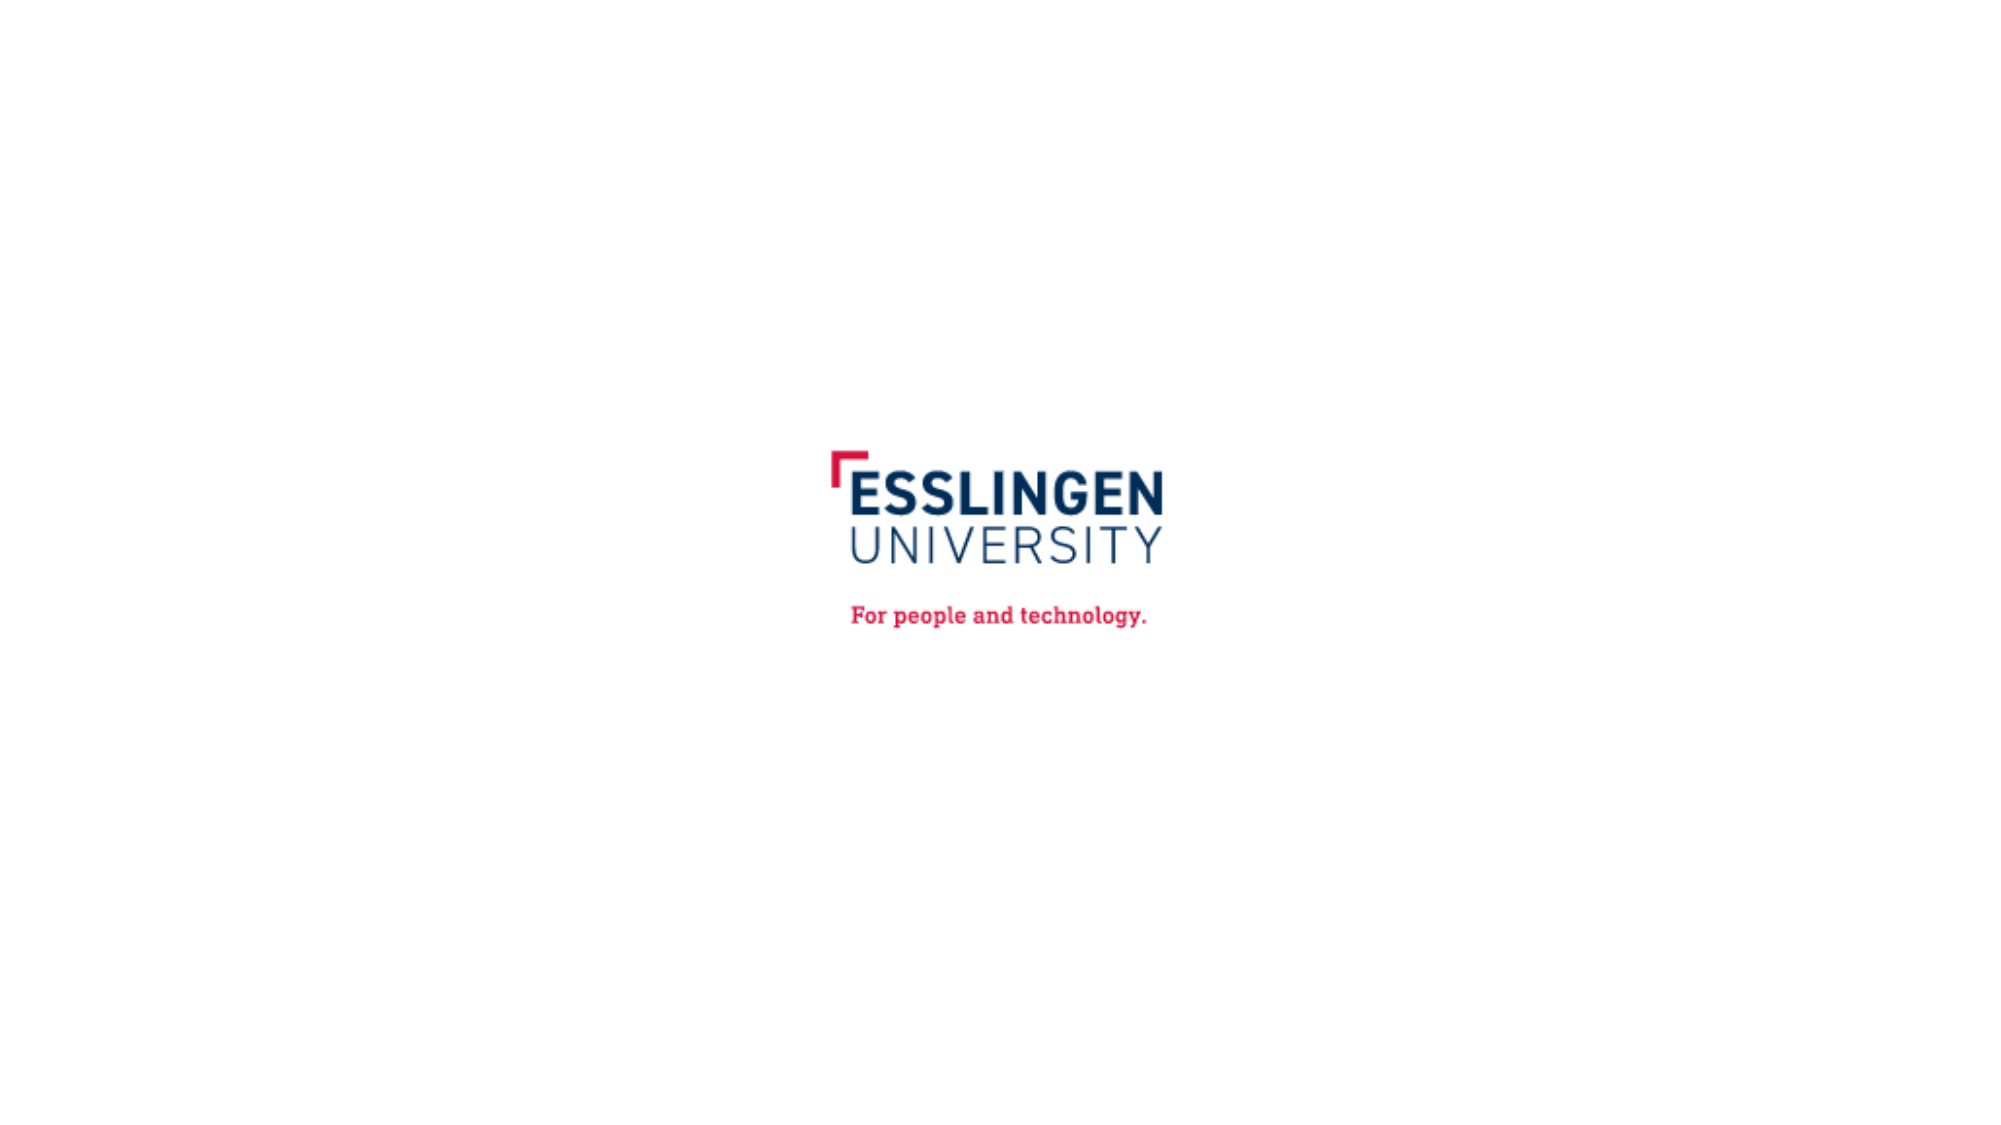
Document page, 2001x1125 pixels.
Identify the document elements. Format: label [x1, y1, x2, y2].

picture [824, 441, 1176, 652]
